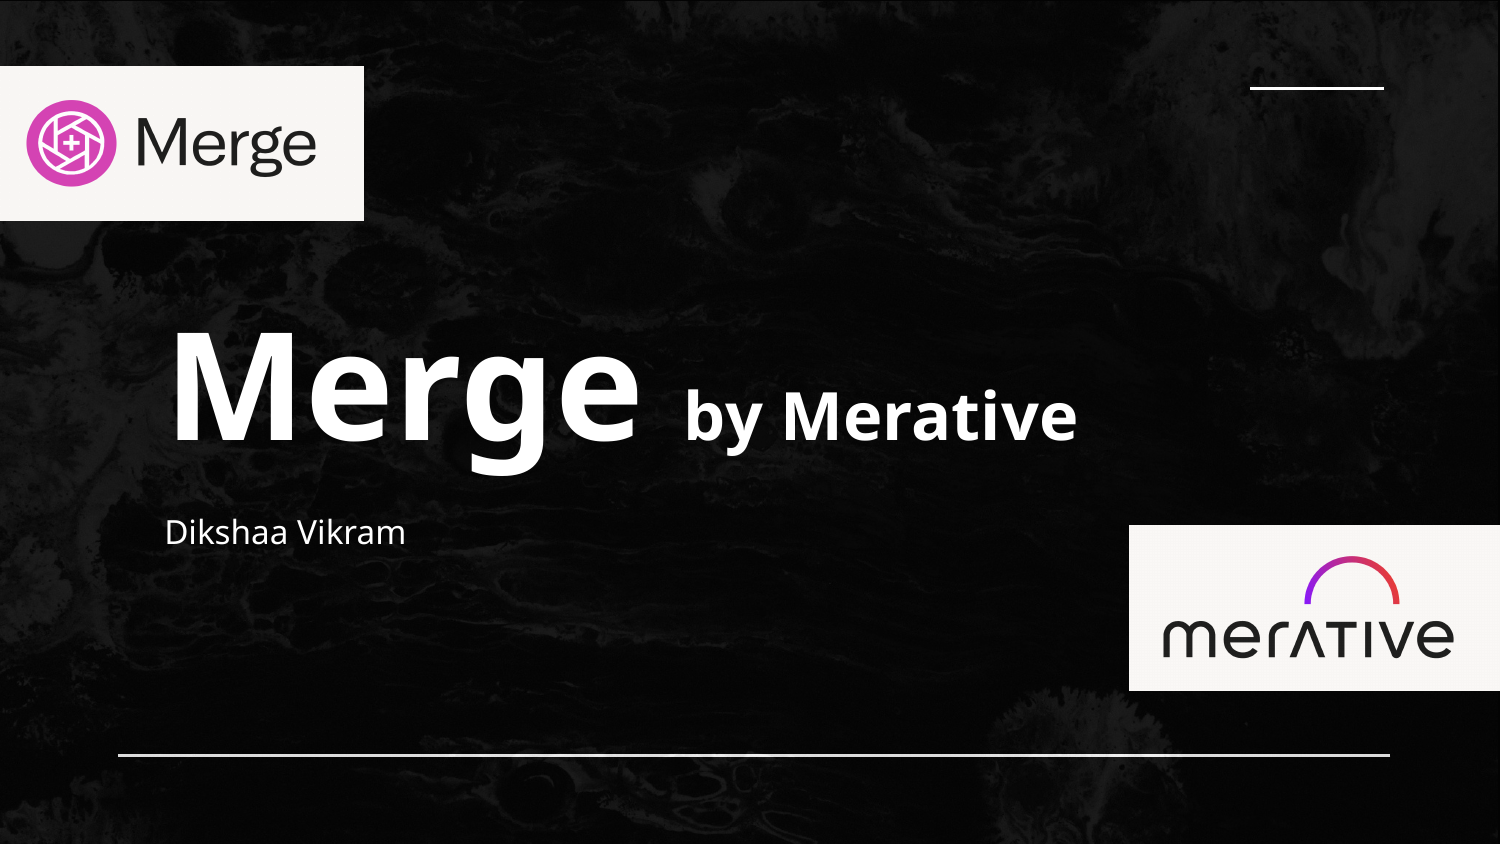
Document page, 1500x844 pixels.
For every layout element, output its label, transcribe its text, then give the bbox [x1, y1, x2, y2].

subtitle Dikshaa Vikram [149, 496, 1351, 575]
picture [0, 66, 364, 221]
title Merge by Merative [149, 269, 1351, 486]
picture [1129, 525, 1500, 692]
